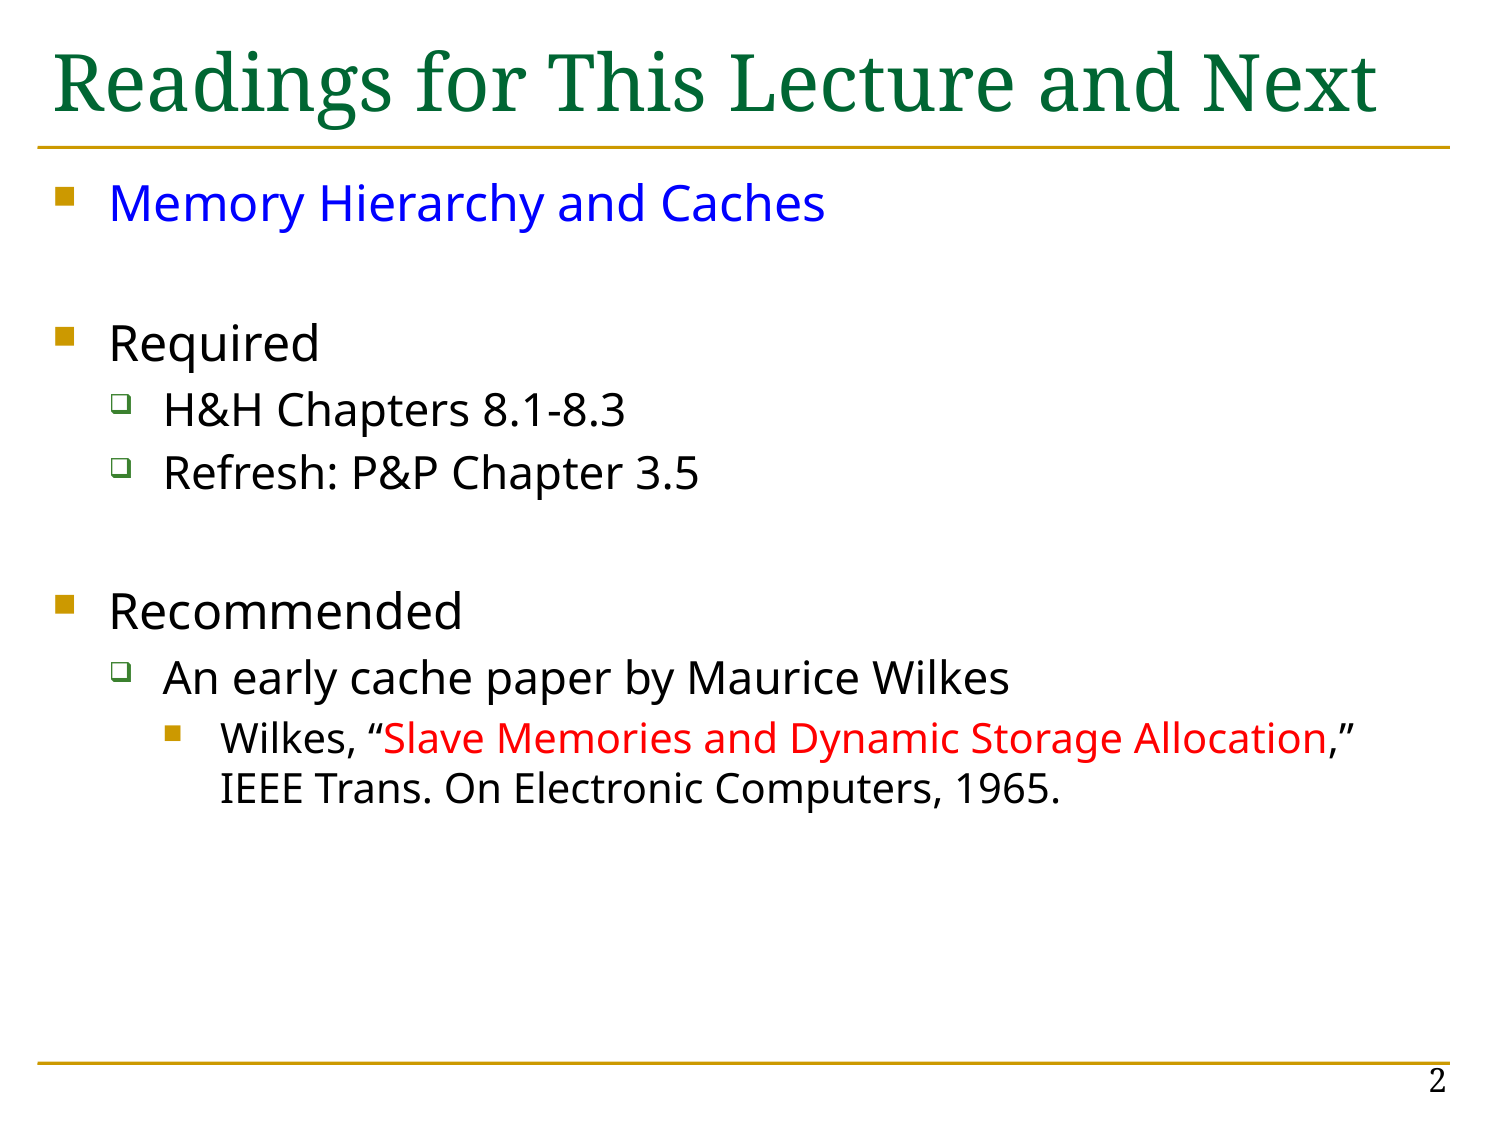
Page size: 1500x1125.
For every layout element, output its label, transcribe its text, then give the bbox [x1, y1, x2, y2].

title Readings for This Lecture and Next [37, 24, 1450, 163]
slide_number 2 [1111, 1036, 1462, 1112]
list Memory Hierarchy and Caches Required H&H Chapters 8.1-8.3 Refresh: P&P Chapter 3.5 Recommended An early cache paper by Maurice Wilkes Wilkes, “Slave Memories and Dynamic Storage Allocation,” IEEE Trans. On Electronic Computers, 1965. [37, 163, 1450, 1016]
